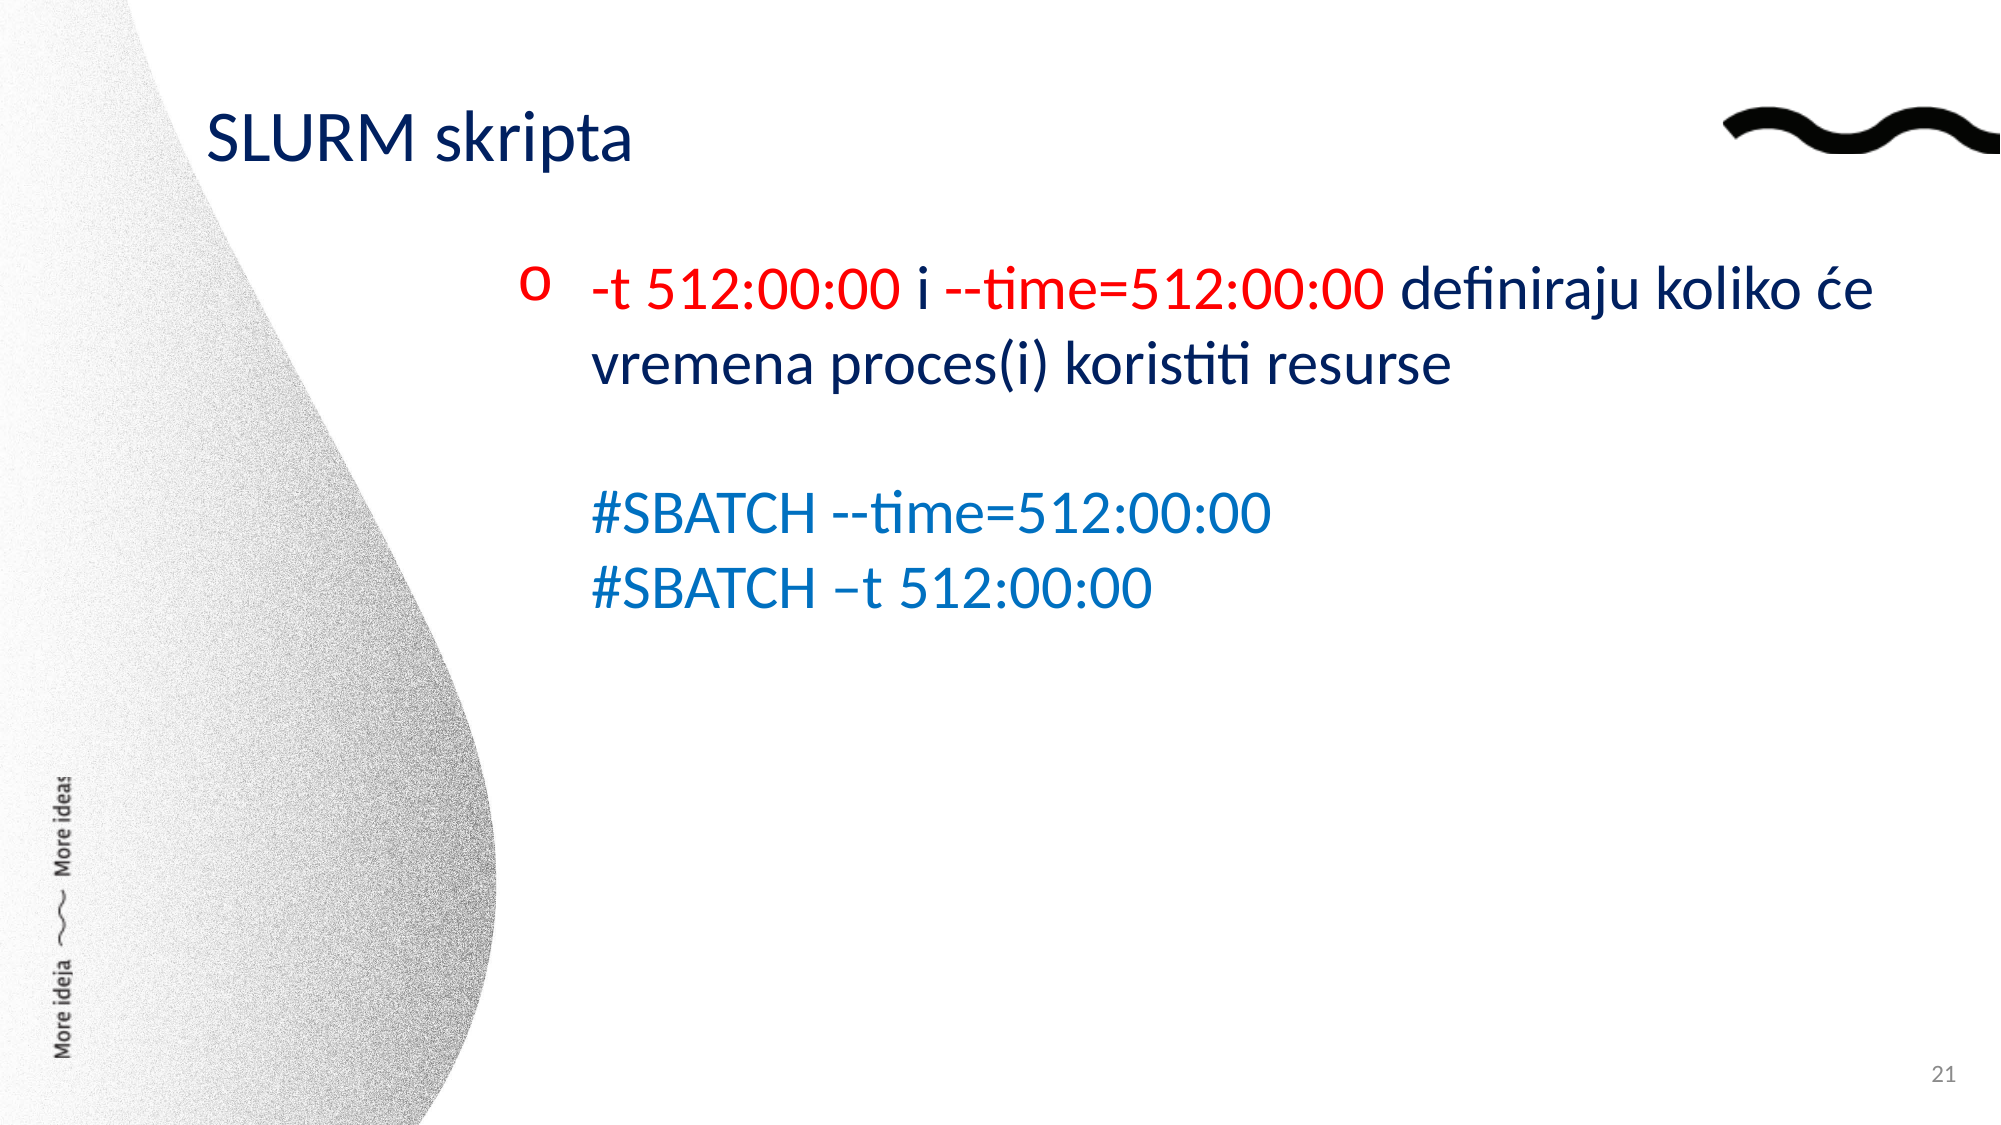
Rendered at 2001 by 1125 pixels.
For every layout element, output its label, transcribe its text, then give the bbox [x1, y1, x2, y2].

slide_number 21 [1521, 1042, 1972, 1103]
text_box SLURM skripta [206, 92, 1684, 177]
picture [0, 0, 509, 1125]
text_box -t 512:00:00 i --time=512:00:00 definiraju koliko će vremena proces(i) koristiti resurse #SBATCH --time=512:00:00 #SBATCH –t 512:00:00 [501, 239, 2000, 704]
